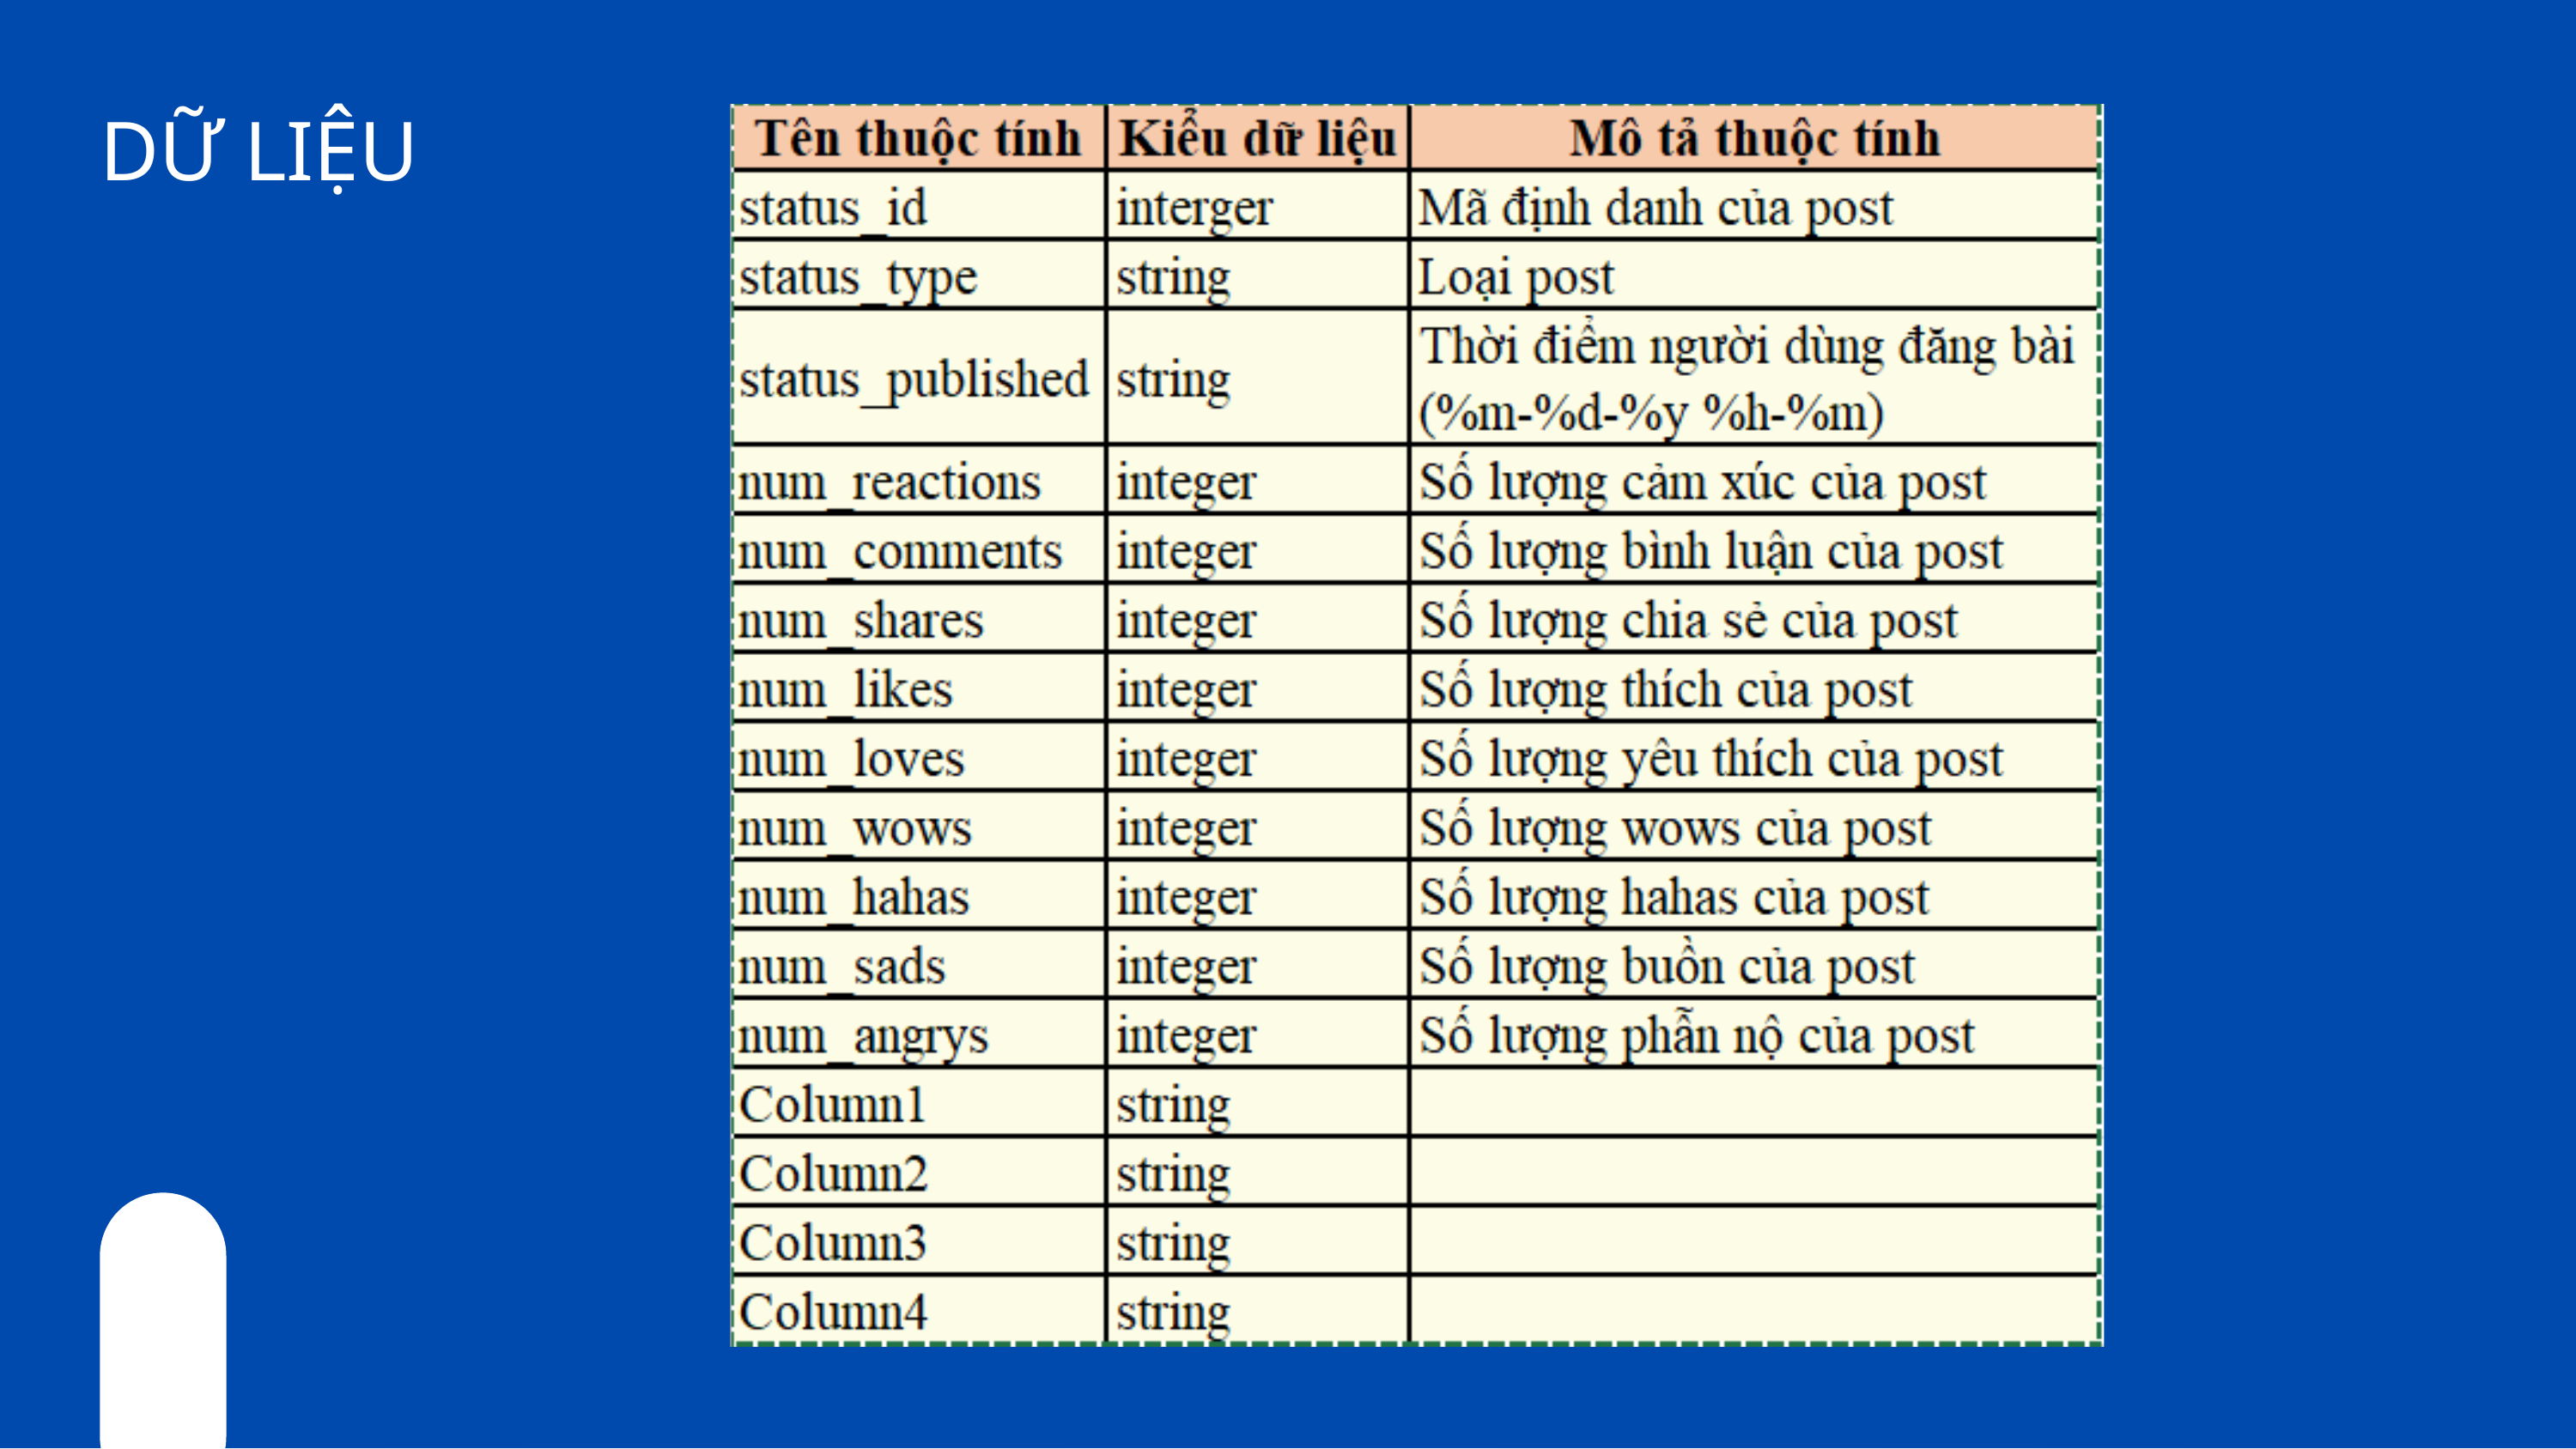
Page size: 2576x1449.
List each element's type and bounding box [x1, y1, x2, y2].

text_box [0, 0, 2576, 1449]
text_box [100, 1192, 227, 1449]
